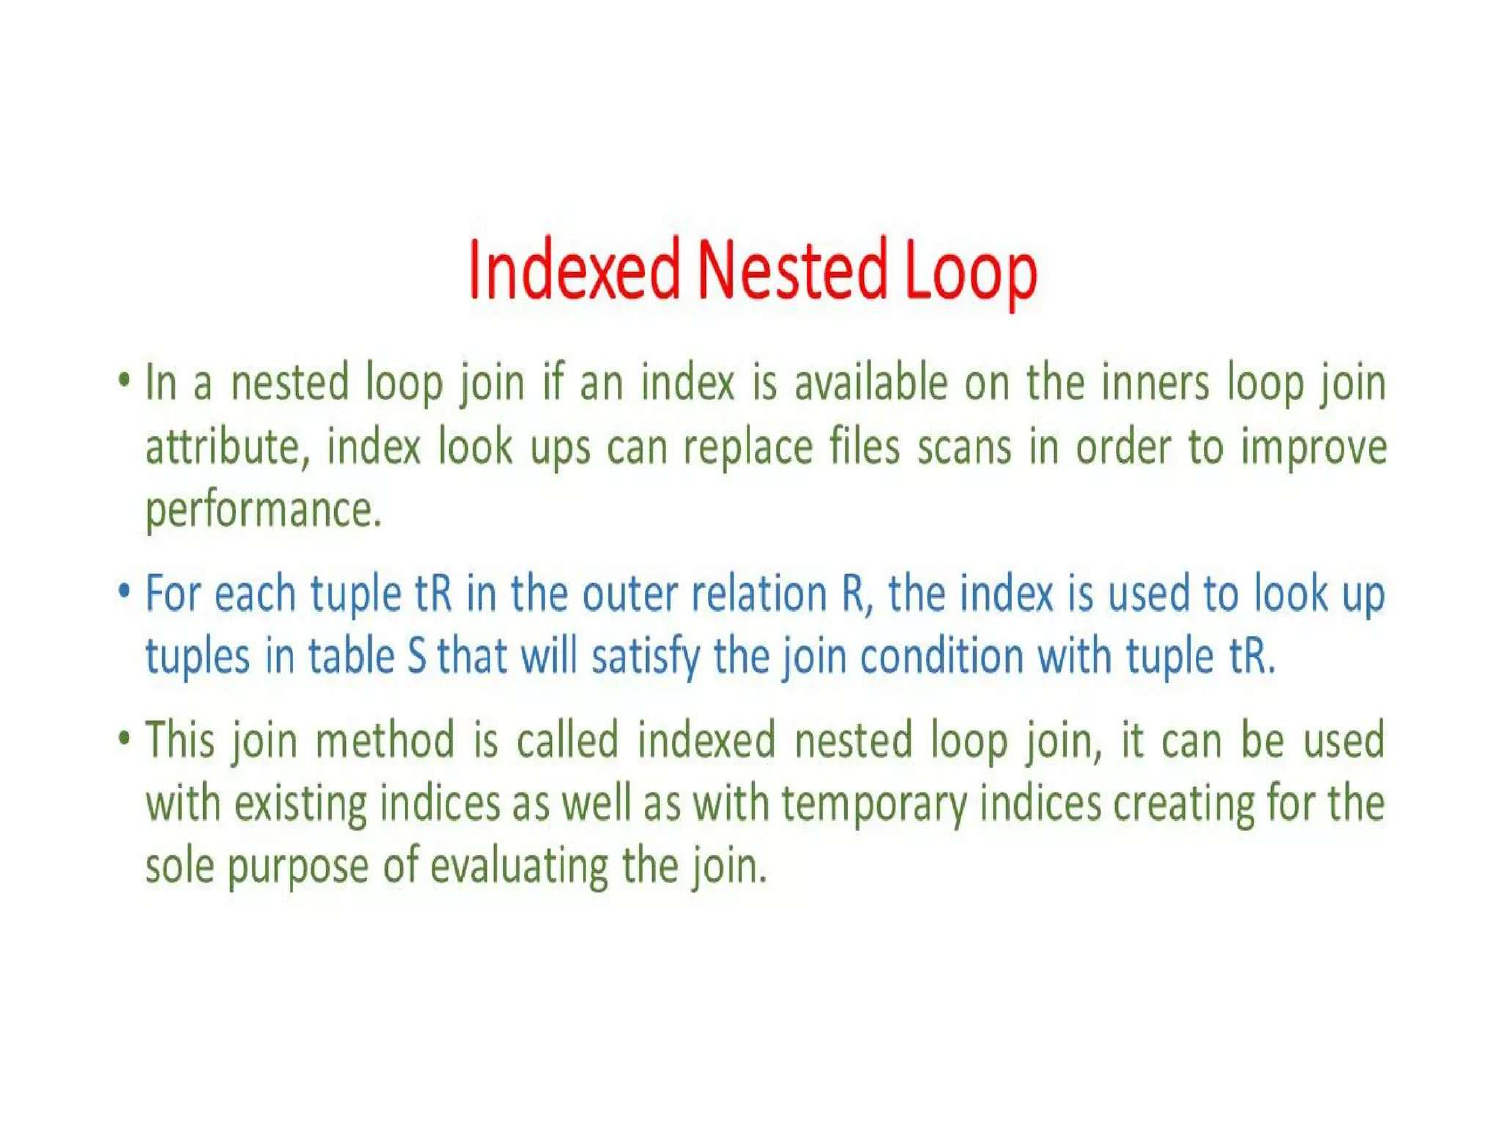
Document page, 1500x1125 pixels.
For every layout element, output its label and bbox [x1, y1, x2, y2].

picture [0, 140, 1500, 1125]
